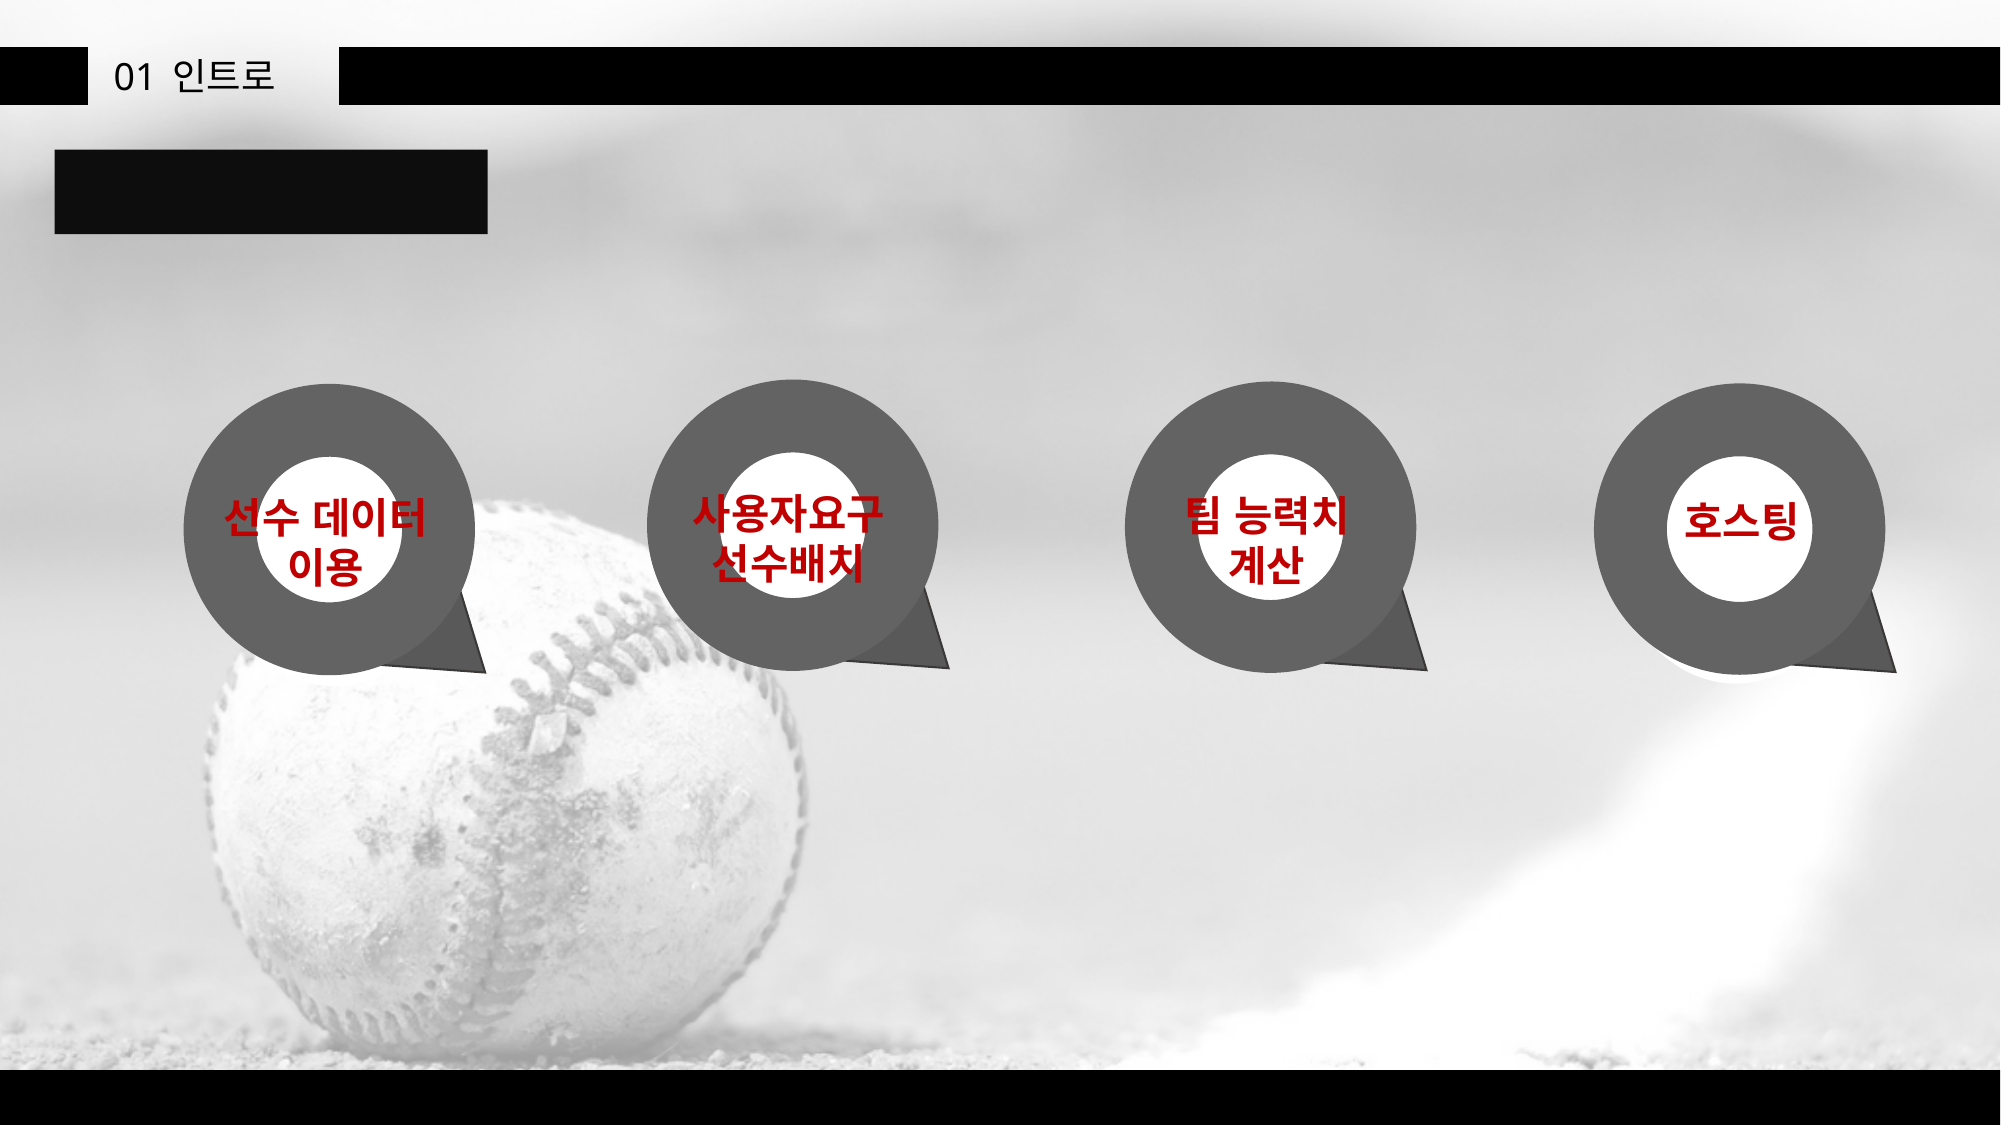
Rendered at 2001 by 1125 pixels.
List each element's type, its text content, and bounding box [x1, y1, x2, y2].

text_box 프로젝트 목표 [54, 149, 488, 235]
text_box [142, 320, 497, 725]
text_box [1552, 320, 1907, 725]
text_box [606, 316, 960, 721]
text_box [1083, 318, 1438, 723]
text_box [98, 45, 297, 107]
